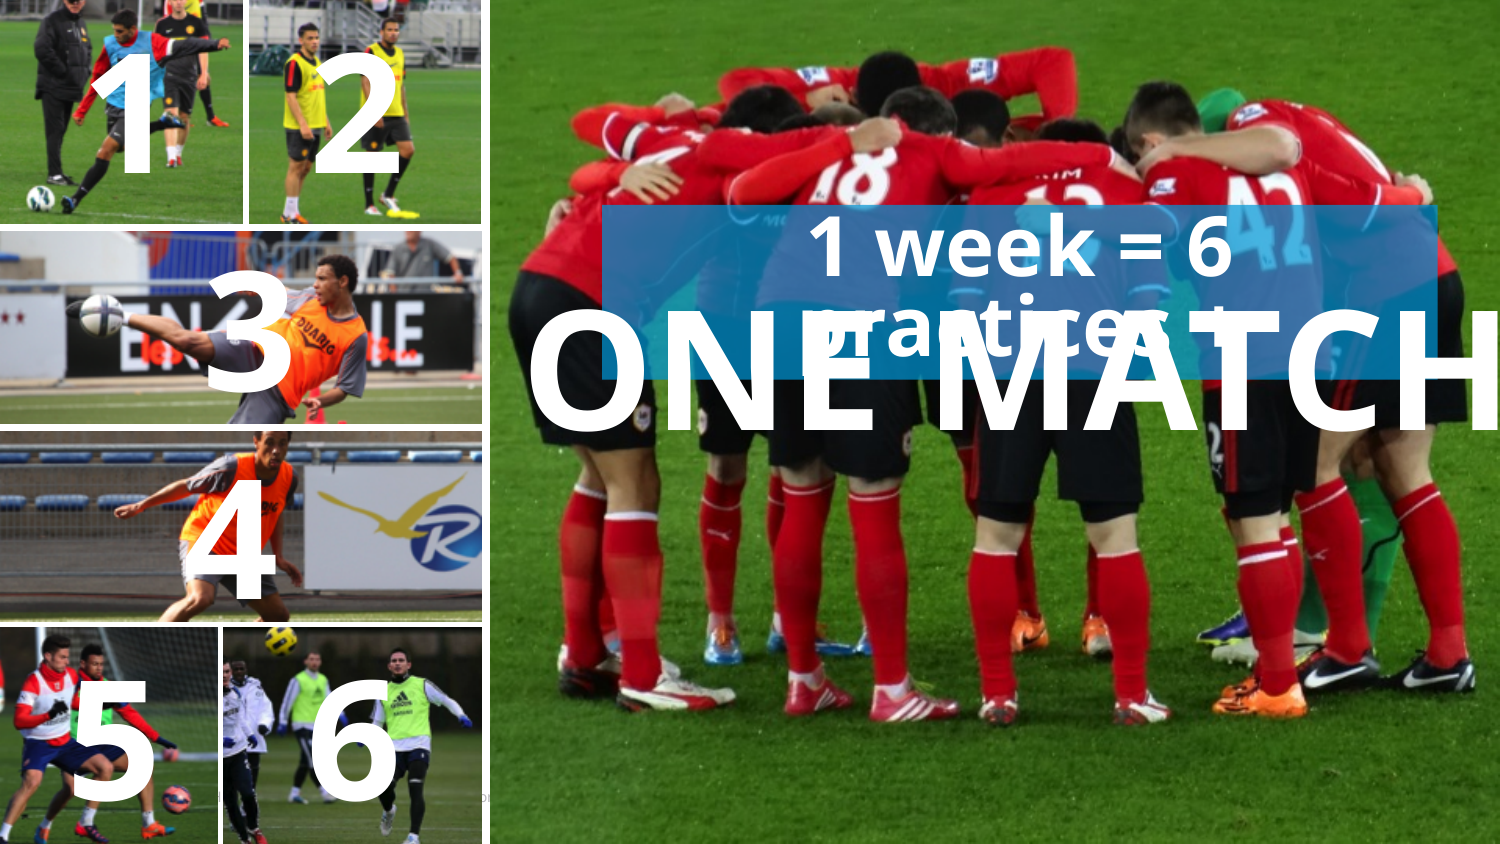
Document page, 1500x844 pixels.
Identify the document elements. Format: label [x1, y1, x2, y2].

picture [0, 231, 482, 425]
picture [0, 431, 482, 622]
picture [0, 627, 218, 844]
picture [223, 627, 482, 844]
text_box [0, 0, 481, 224]
picture [490, 0, 1500, 844]
